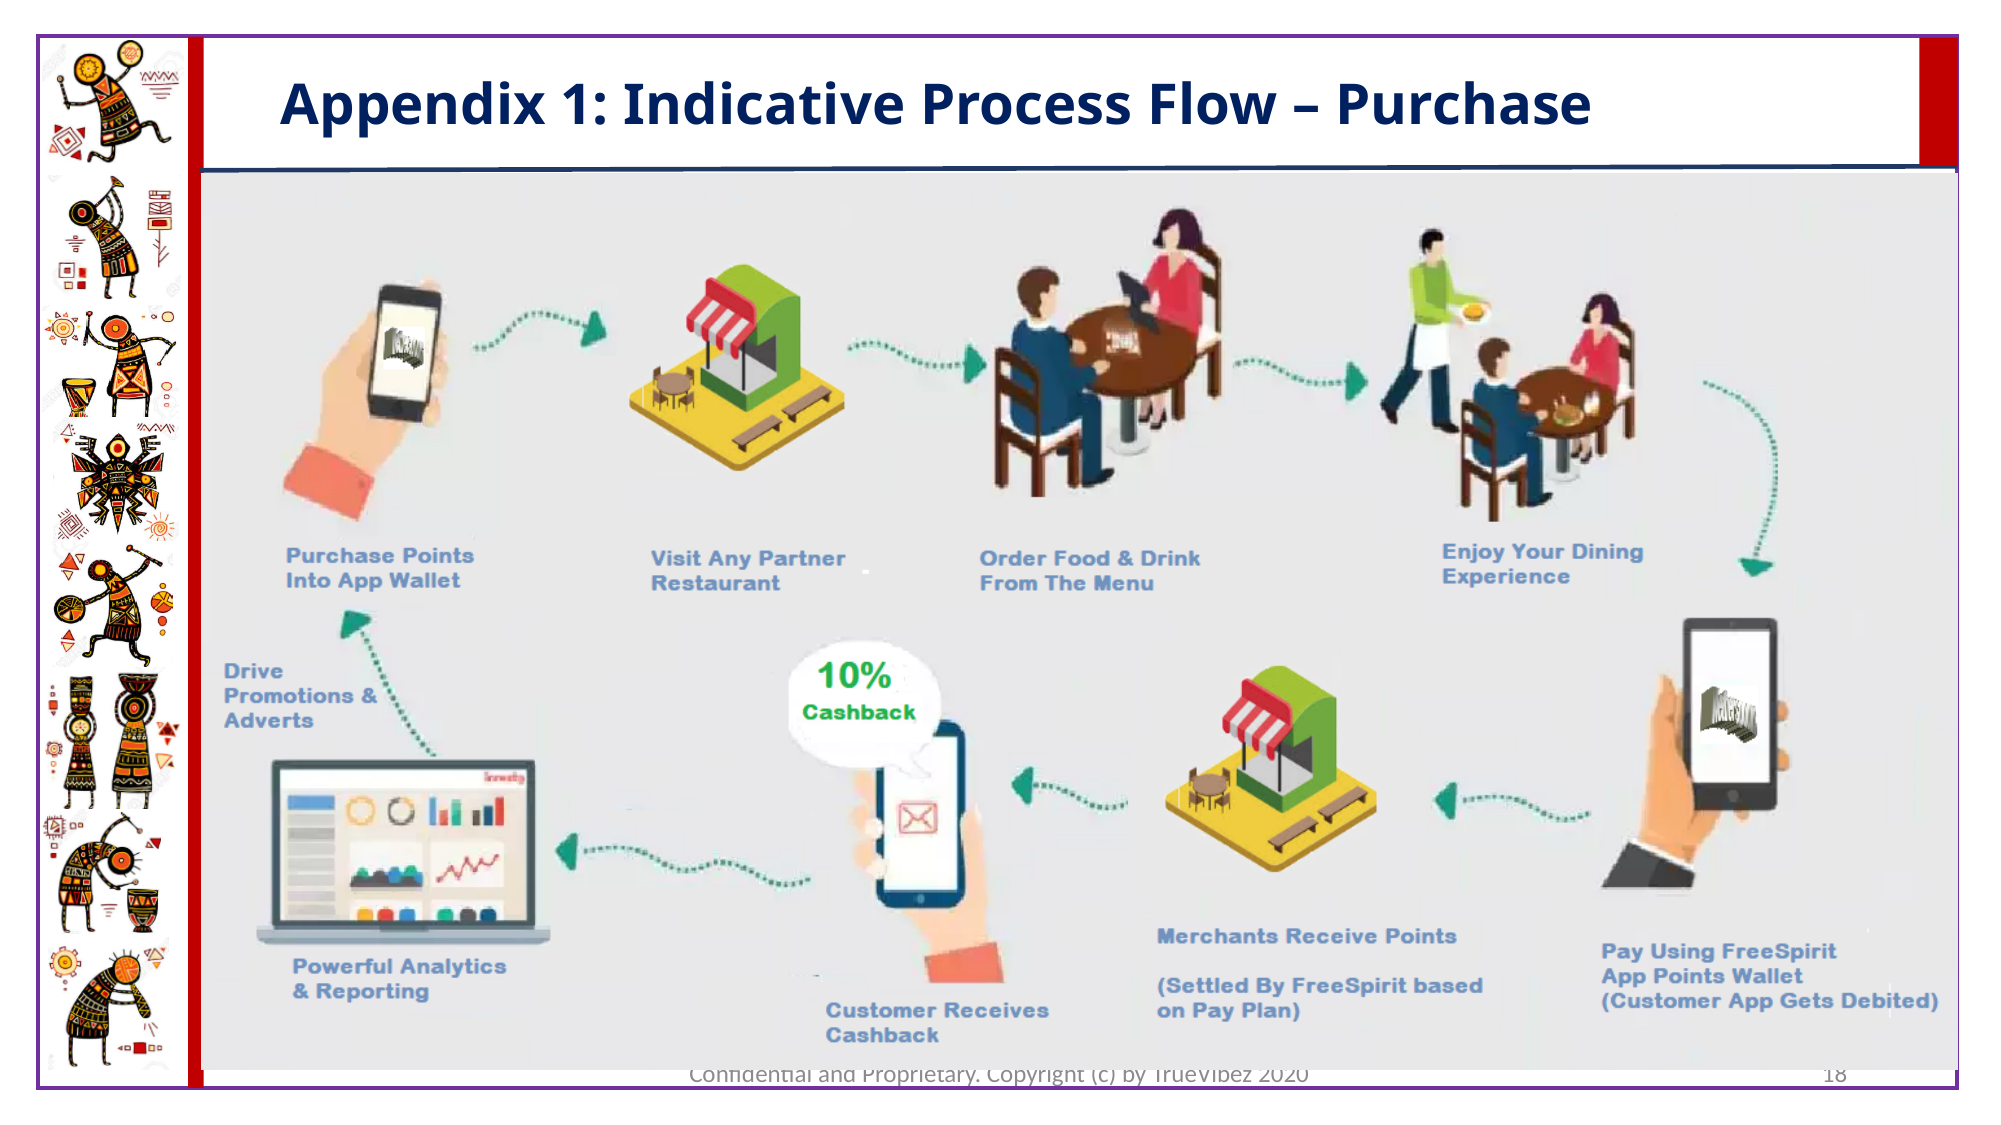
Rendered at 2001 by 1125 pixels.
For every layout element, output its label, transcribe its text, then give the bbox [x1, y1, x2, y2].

picture [42, 305, 182, 934]
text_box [199, 166, 1958, 171]
footer Confidential and Proprietary. Copyright (c) by TrueVibez 2020 [662, 1070, 1338, 1103]
text_box [37, 35, 1958, 1089]
text_box [1918, 37, 1959, 167]
picture [201, 173, 1958, 1070]
text_box Appendix 1: Indicative Process Flow – Purchase [266, 60, 1863, 166]
text_box [187, 36, 205, 1089]
slide_number 18 [1412, 1070, 1863, 1103]
picture [47, 937, 169, 1070]
picture [42, 40, 184, 171]
picture [42, 175, 181, 301]
